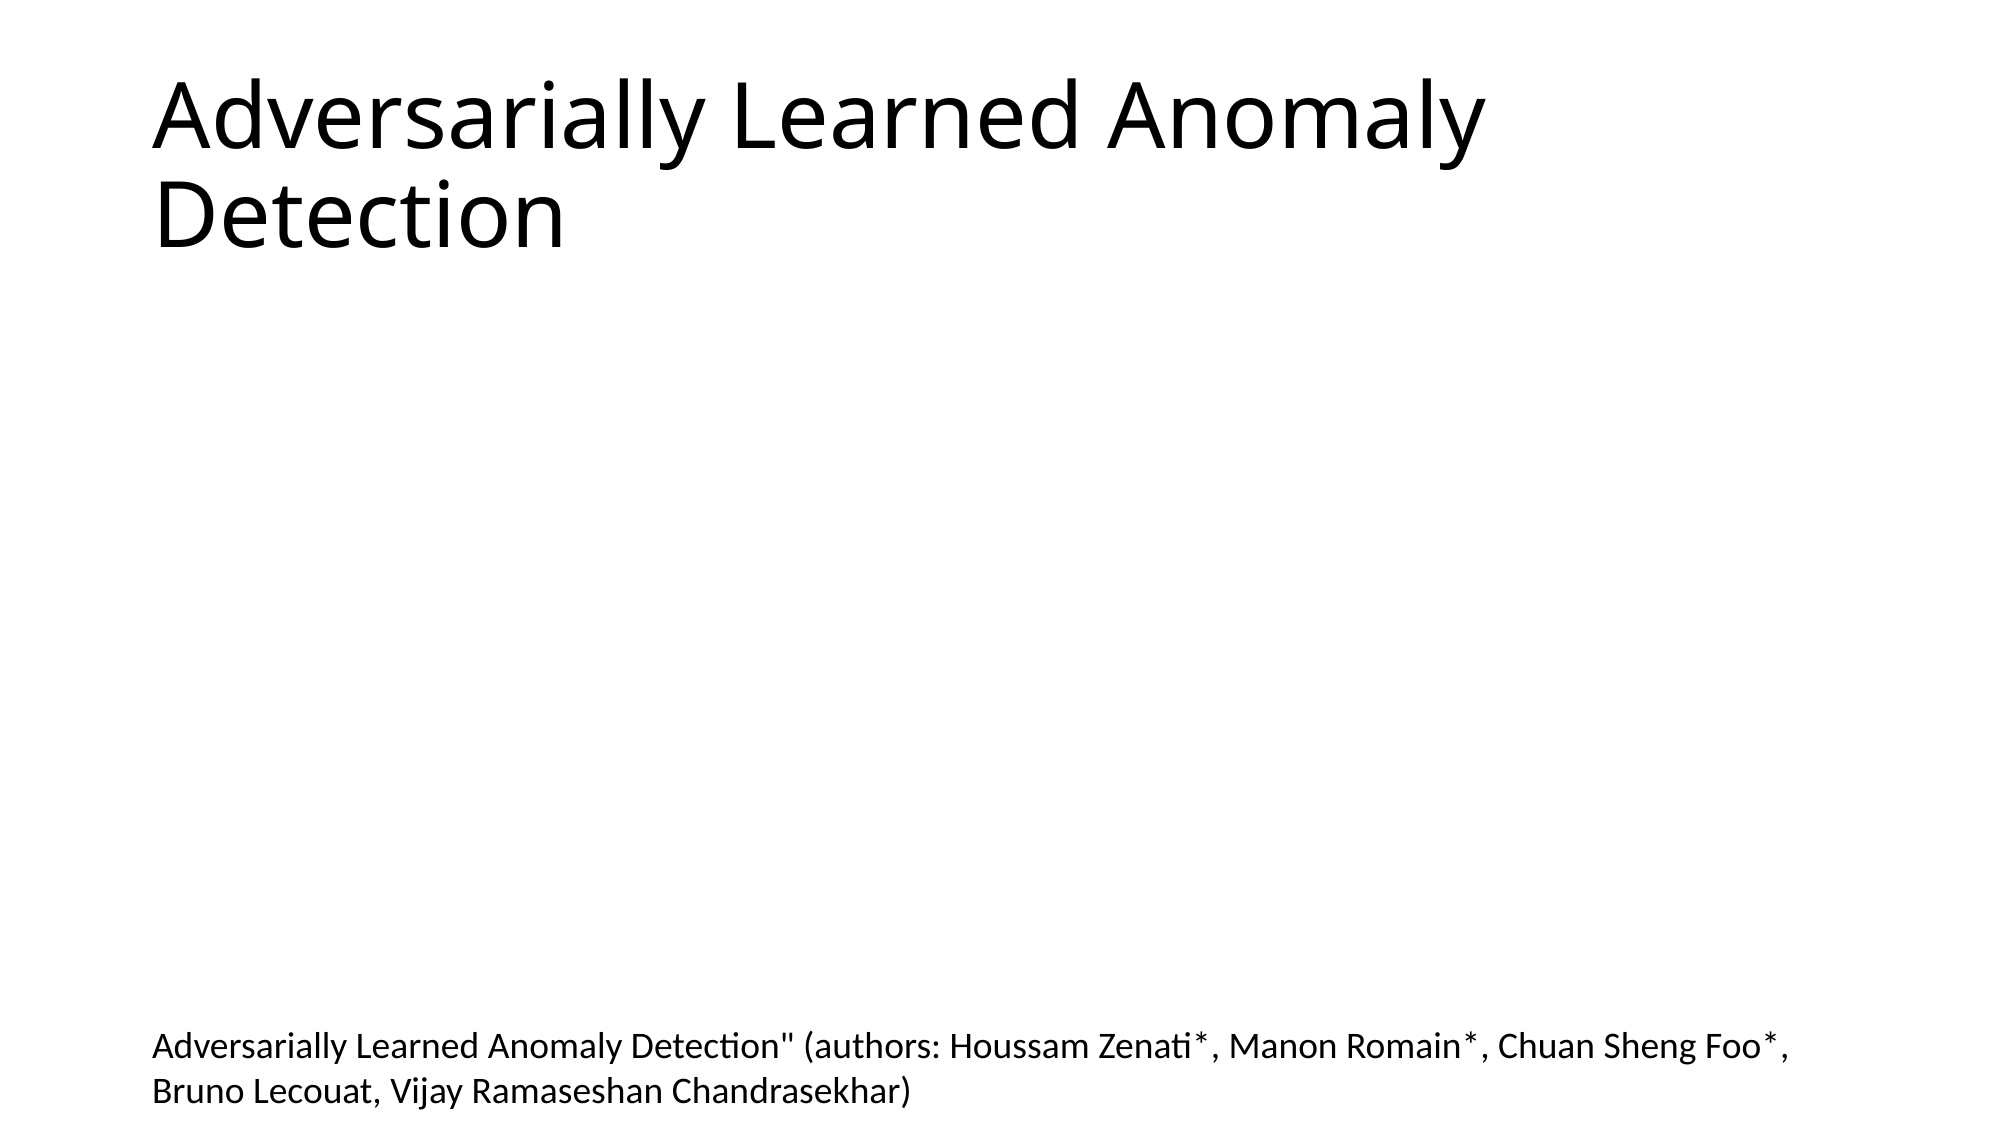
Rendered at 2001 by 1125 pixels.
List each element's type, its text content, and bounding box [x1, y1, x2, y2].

text_box Adversarially Learned Anomaly Detection" (authors: Houssam Zenati*, Manon Romain*, Chuan Sheng Foo*, Bruno Lecouat, Vijay Ramaseshan Chandrasekhar) [137, 1013, 1834, 1118]
title Adversarially Learned Anomaly Detection [137, 59, 1863, 278]
